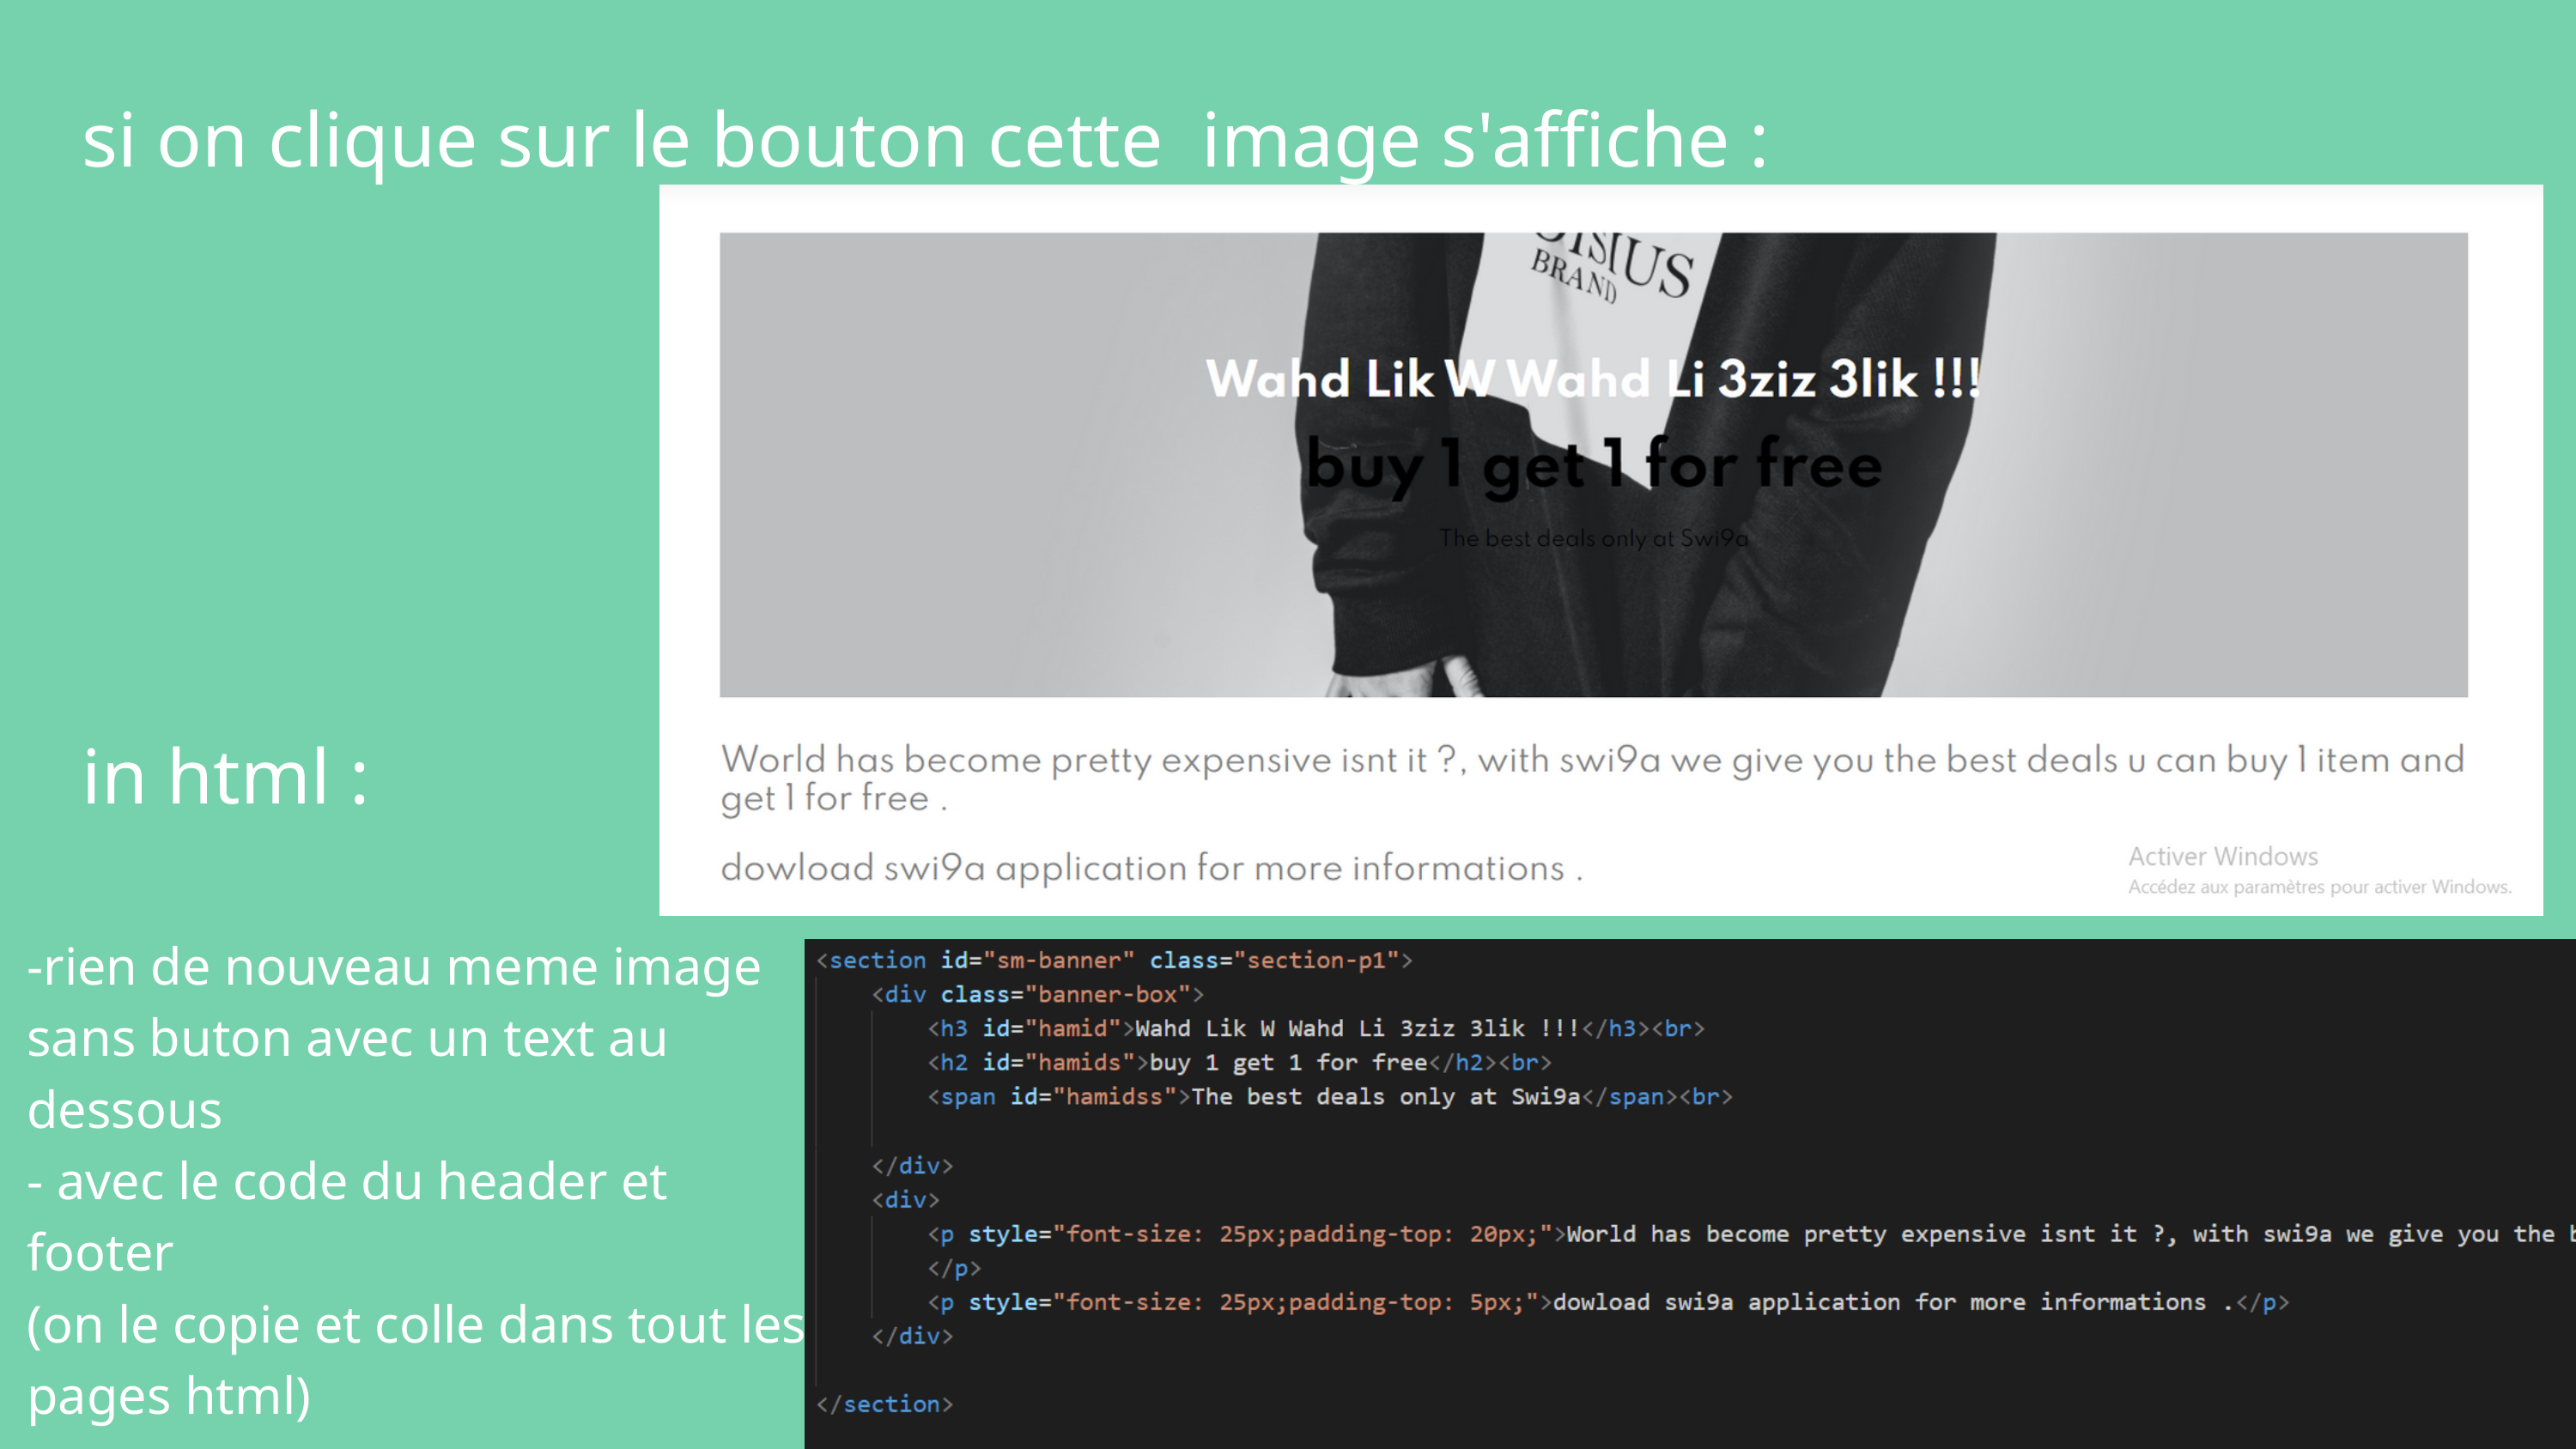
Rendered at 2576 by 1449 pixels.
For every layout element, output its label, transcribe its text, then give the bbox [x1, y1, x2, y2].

picture [805, 939, 2576, 1449]
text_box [27, 318, 828, 1345]
picture [659, 185, 2544, 916]
text_box si on clique sur le bouton cette image s'affiche : [82, 77, 2373, 288]
